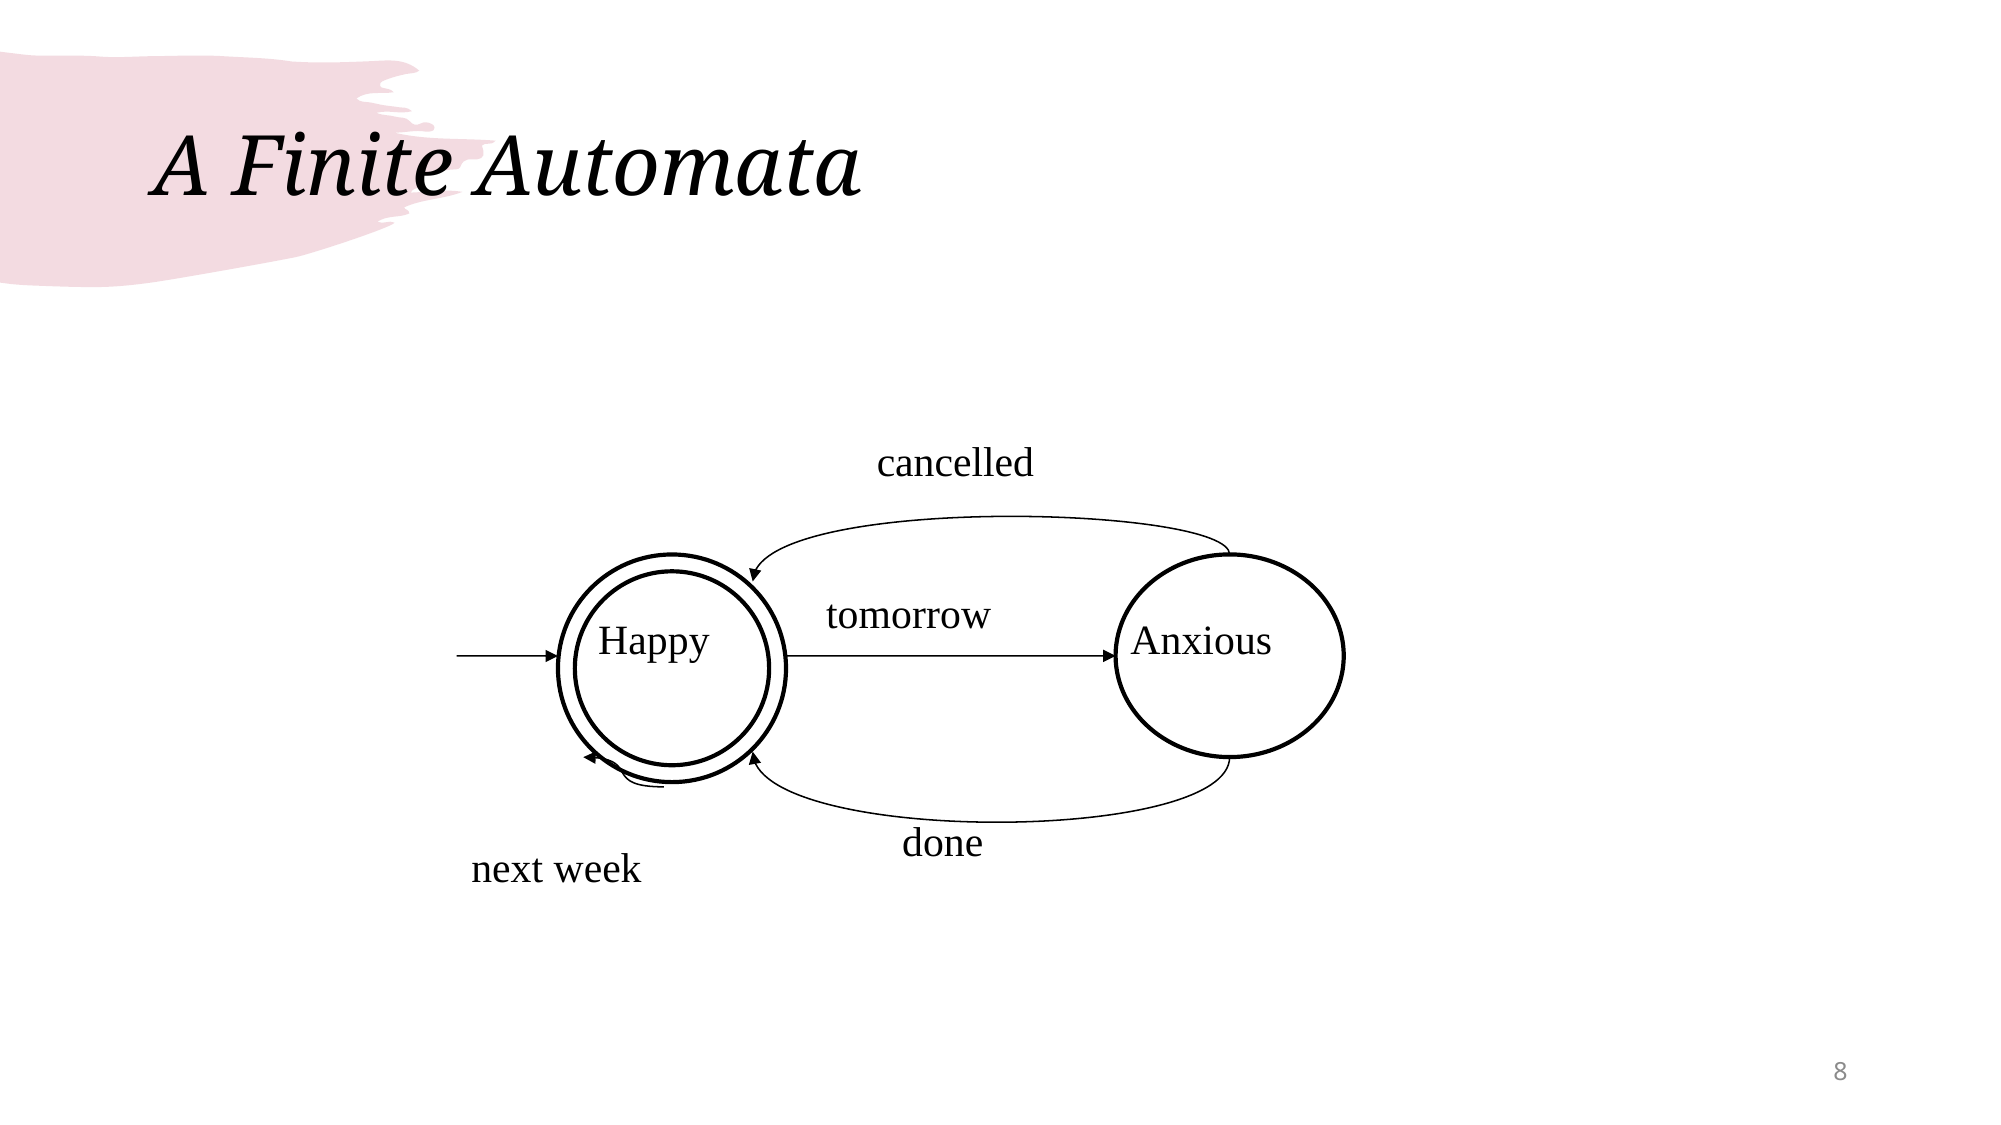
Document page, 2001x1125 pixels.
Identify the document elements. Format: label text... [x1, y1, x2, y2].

title A Finite Automata [137, 59, 1863, 278]
slide_number 8 [1412, 1042, 1863, 1103]
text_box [421, 326, 1638, 1036]
